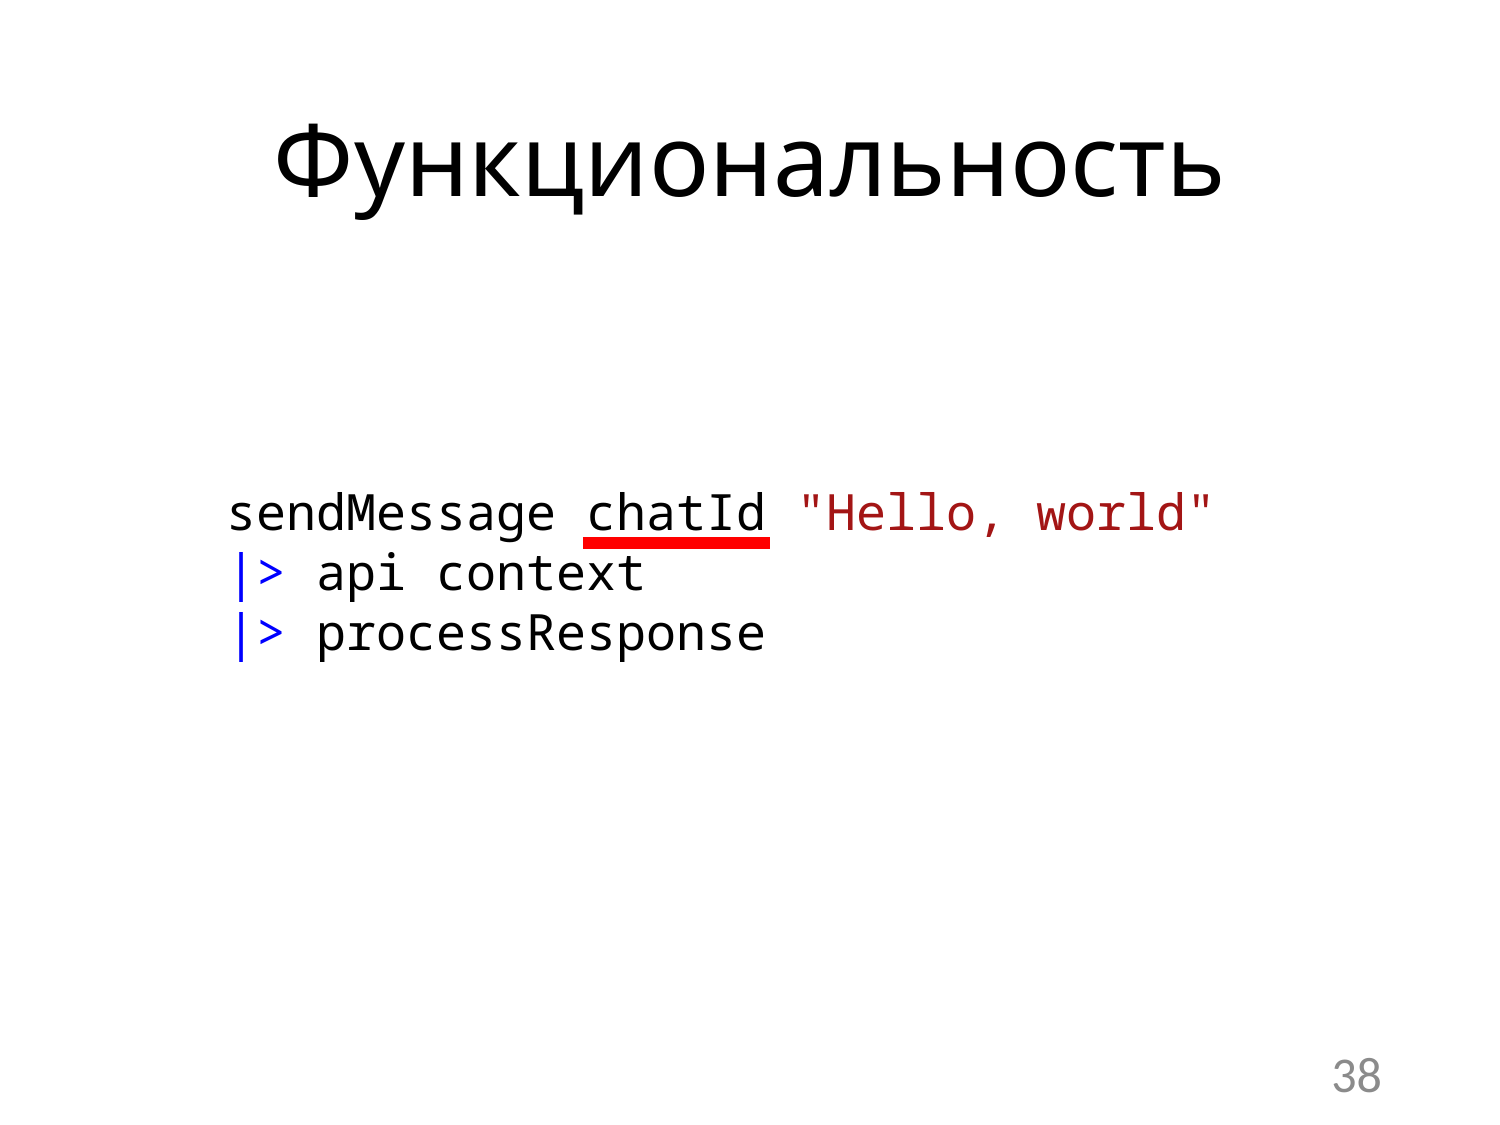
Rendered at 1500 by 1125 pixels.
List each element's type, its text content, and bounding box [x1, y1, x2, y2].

slide_number 38 [1059, 1042, 1397, 1103]
text_box Функциональность [259, 88, 1241, 224]
text_box sendMessage chatId "Hello, world" |> api context |> processResponse [211, 472, 1289, 668]
